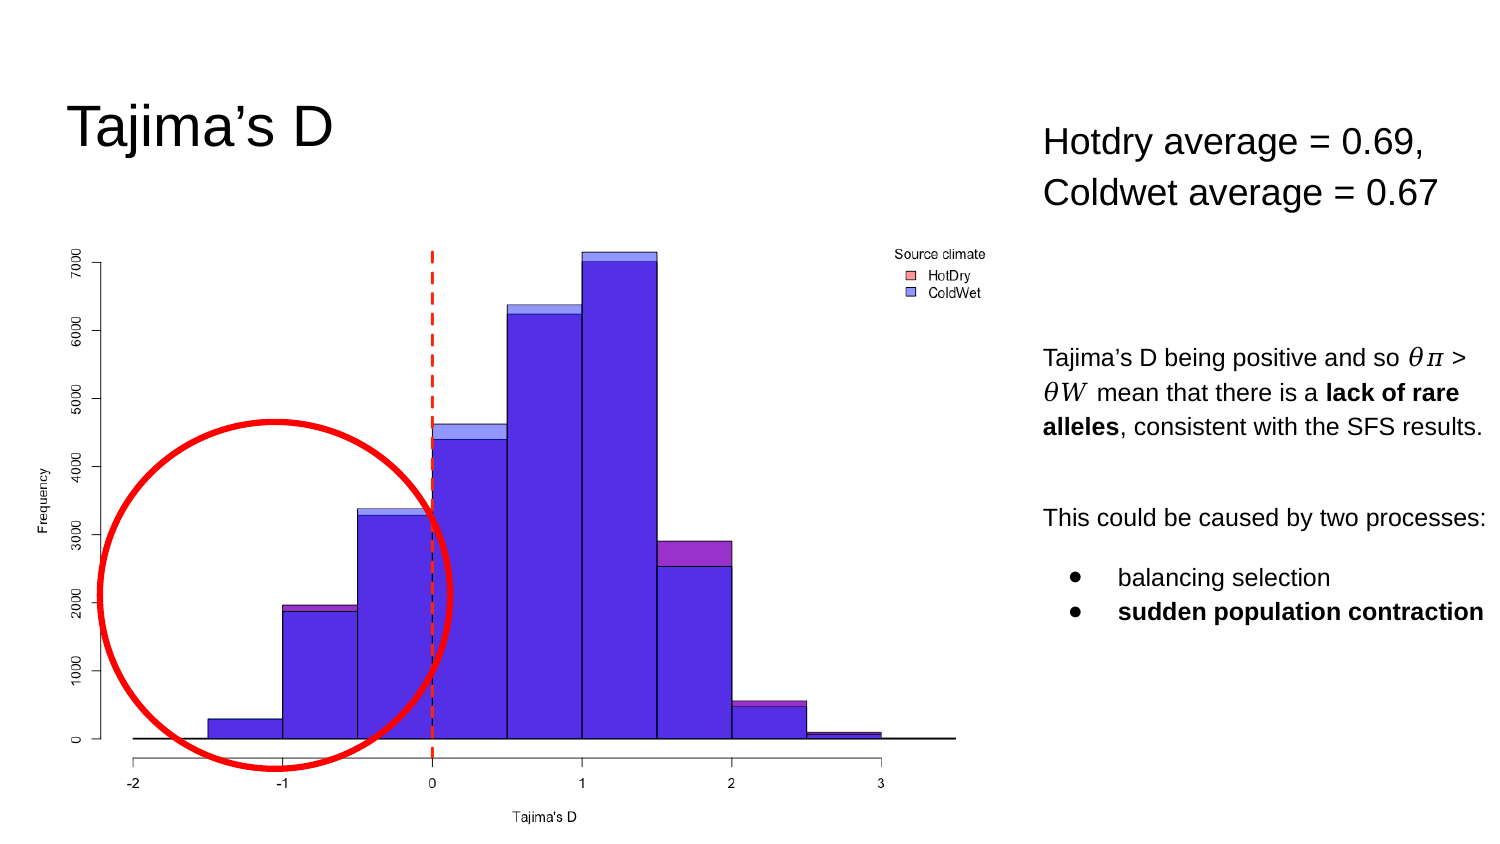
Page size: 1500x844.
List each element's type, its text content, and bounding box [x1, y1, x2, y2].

title Tajima’s D [51, 72, 1449, 167]
list Hotdry average = 0.69, Coldwet average = 0.67 [1027, 94, 1464, 167]
text_box Tajima’s D being positive and so 𝜃𝜋 > 𝜃𝑊 mean that there is a lack of rare alleles, consistent with the SFS results. This could be caused by two processes: balancing selection sudden population contraction [1027, 322, 1500, 437]
picture [33, 175, 993, 831]
